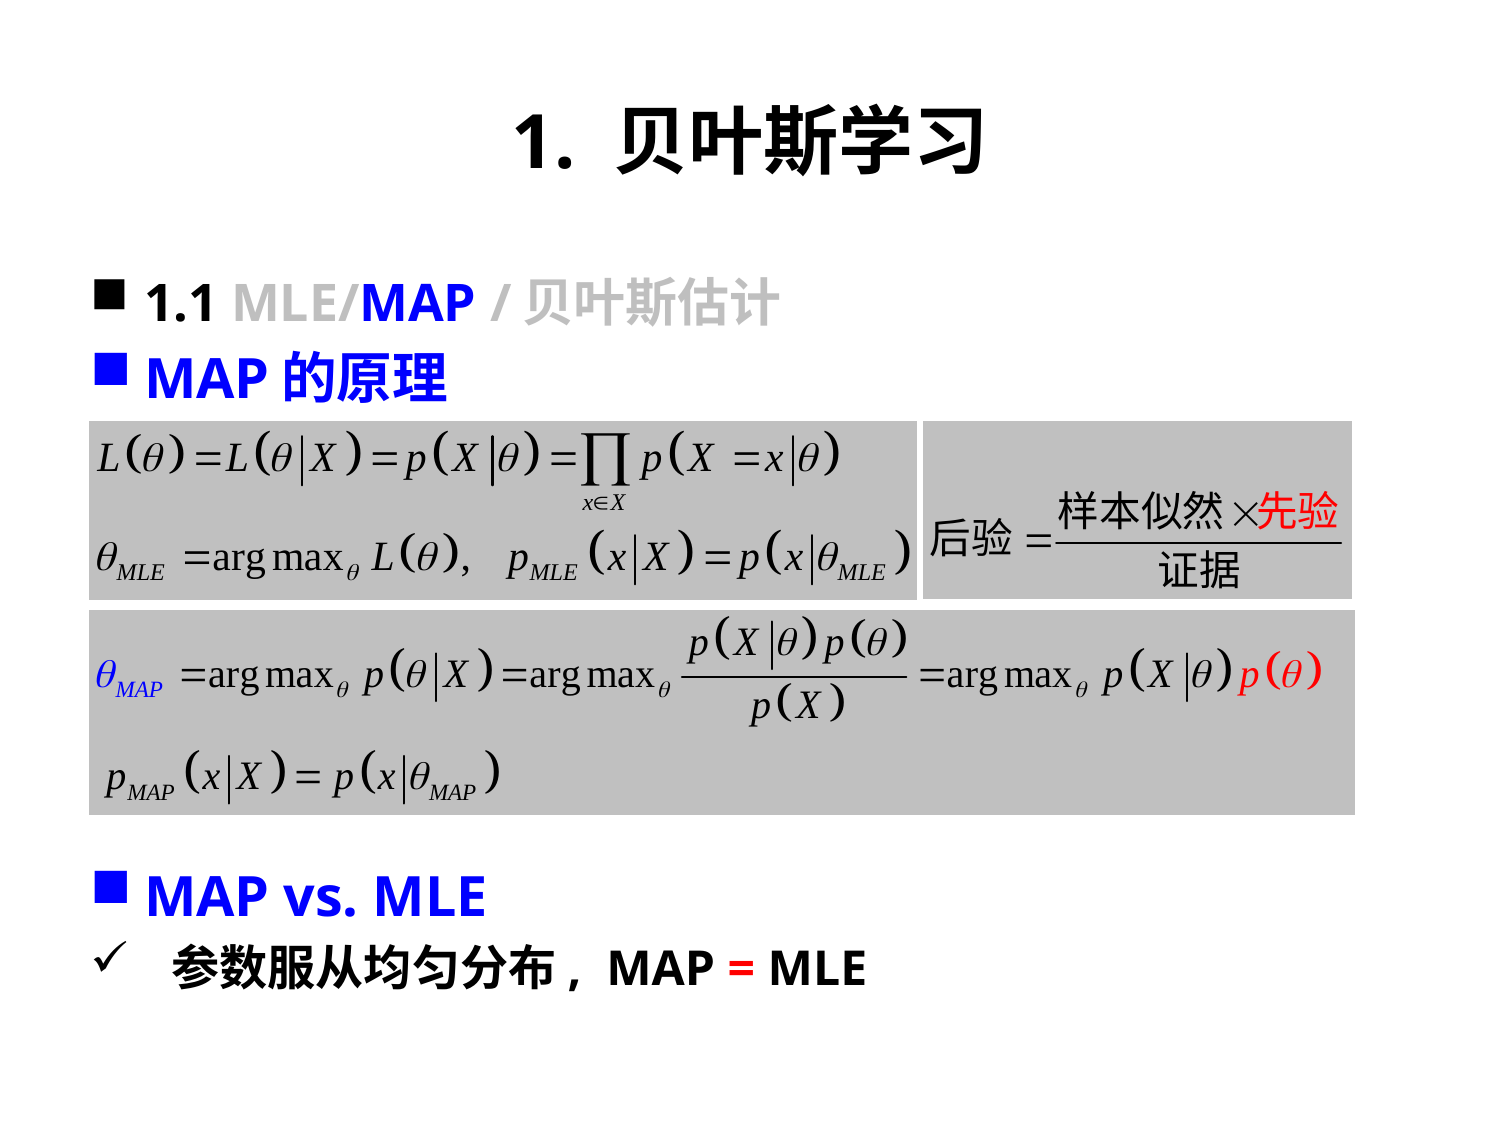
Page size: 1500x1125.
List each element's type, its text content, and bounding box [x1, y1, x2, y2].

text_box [88, 420, 918, 600]
list 1.1 MLE/MAP /贝叶斯估计 MAP的原理 MAP vs. MLE 参数服从均匀分布, MAP = MLE [75, 262, 1425, 1005]
title 1. 贝叶斯学习 [75, 45, 1425, 233]
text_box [88, 609, 1355, 816]
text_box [923, 420, 1353, 600]
text_box 状态序列 [85, 423, 1355, 609]
